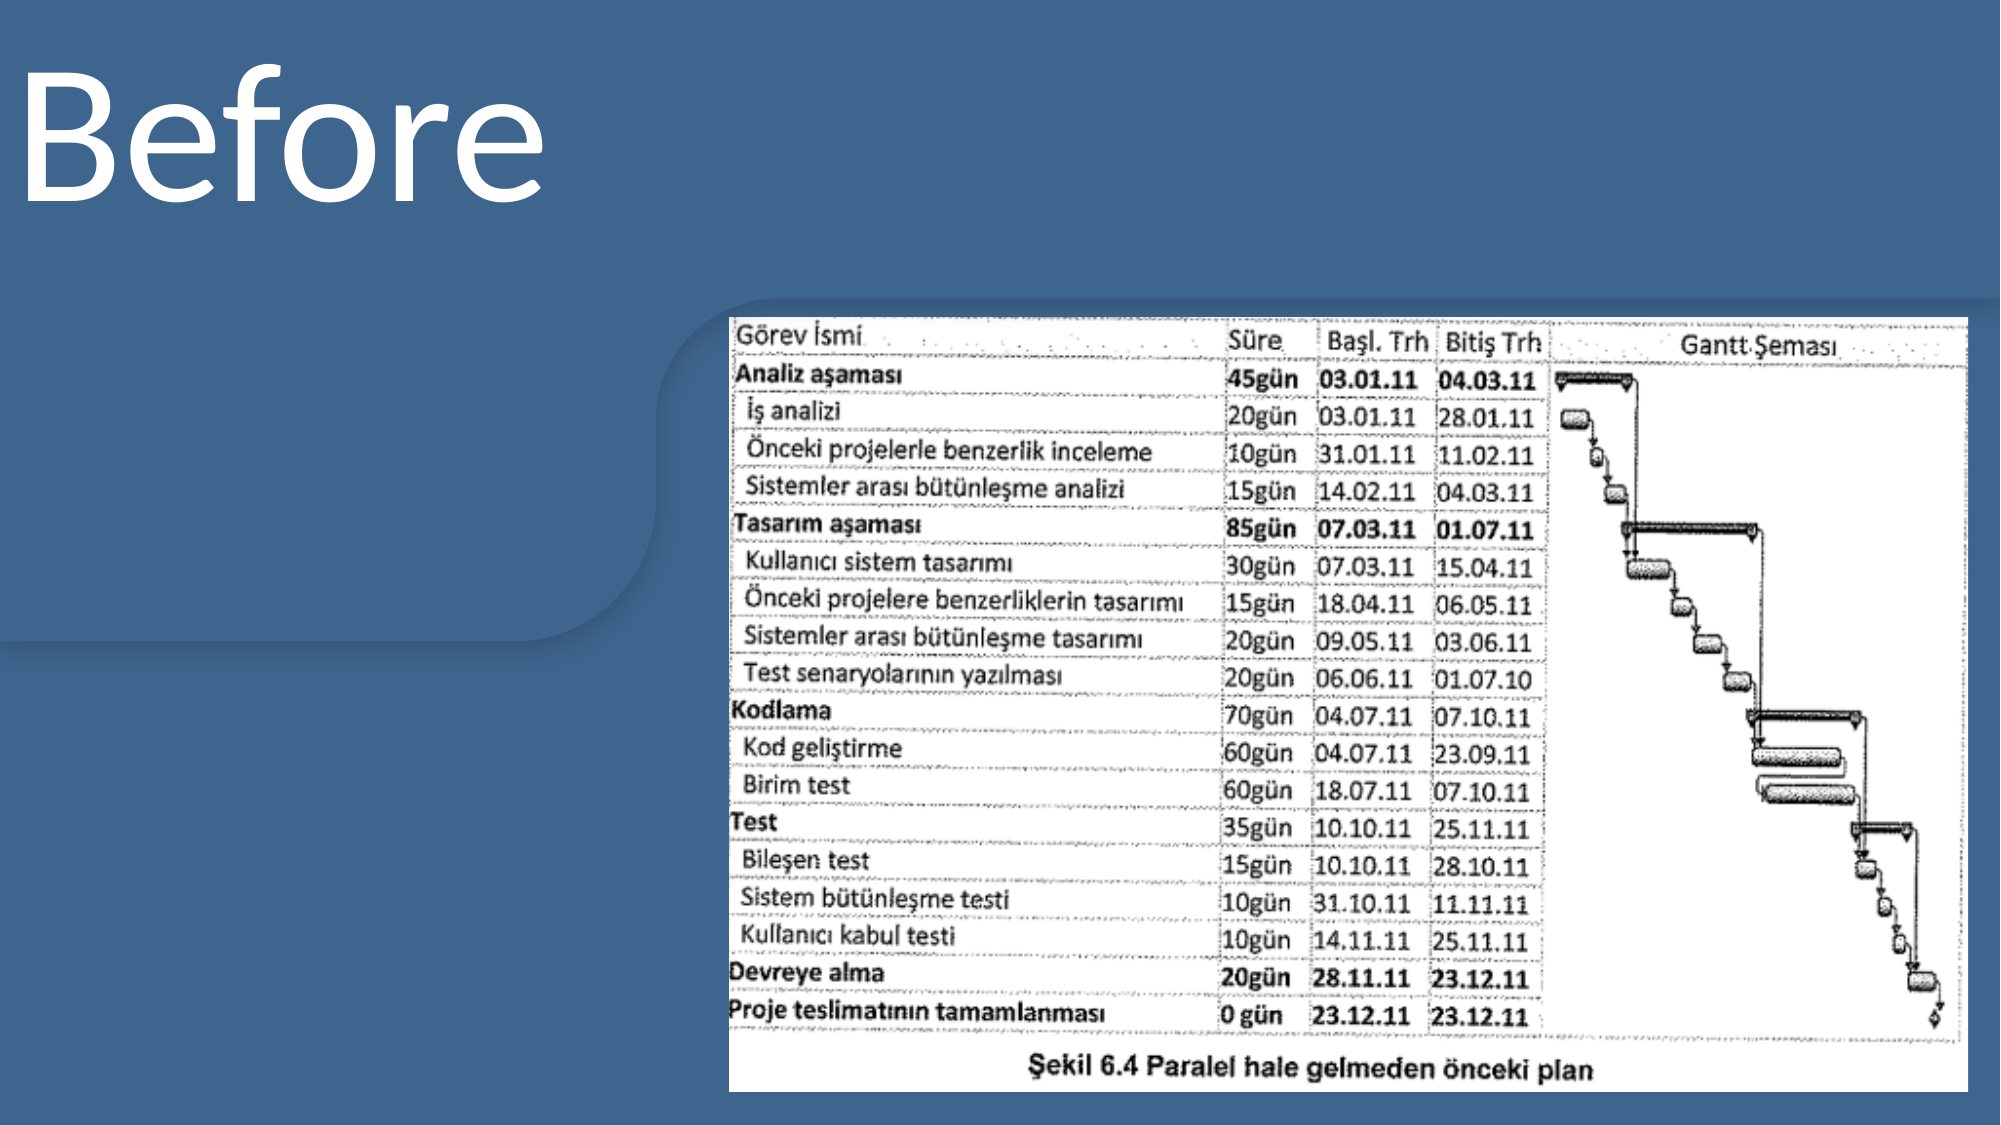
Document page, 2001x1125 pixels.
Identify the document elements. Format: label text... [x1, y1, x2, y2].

text_box Before [0, 0, 2000, 643]
picture [729, 317, 1969, 1092]
